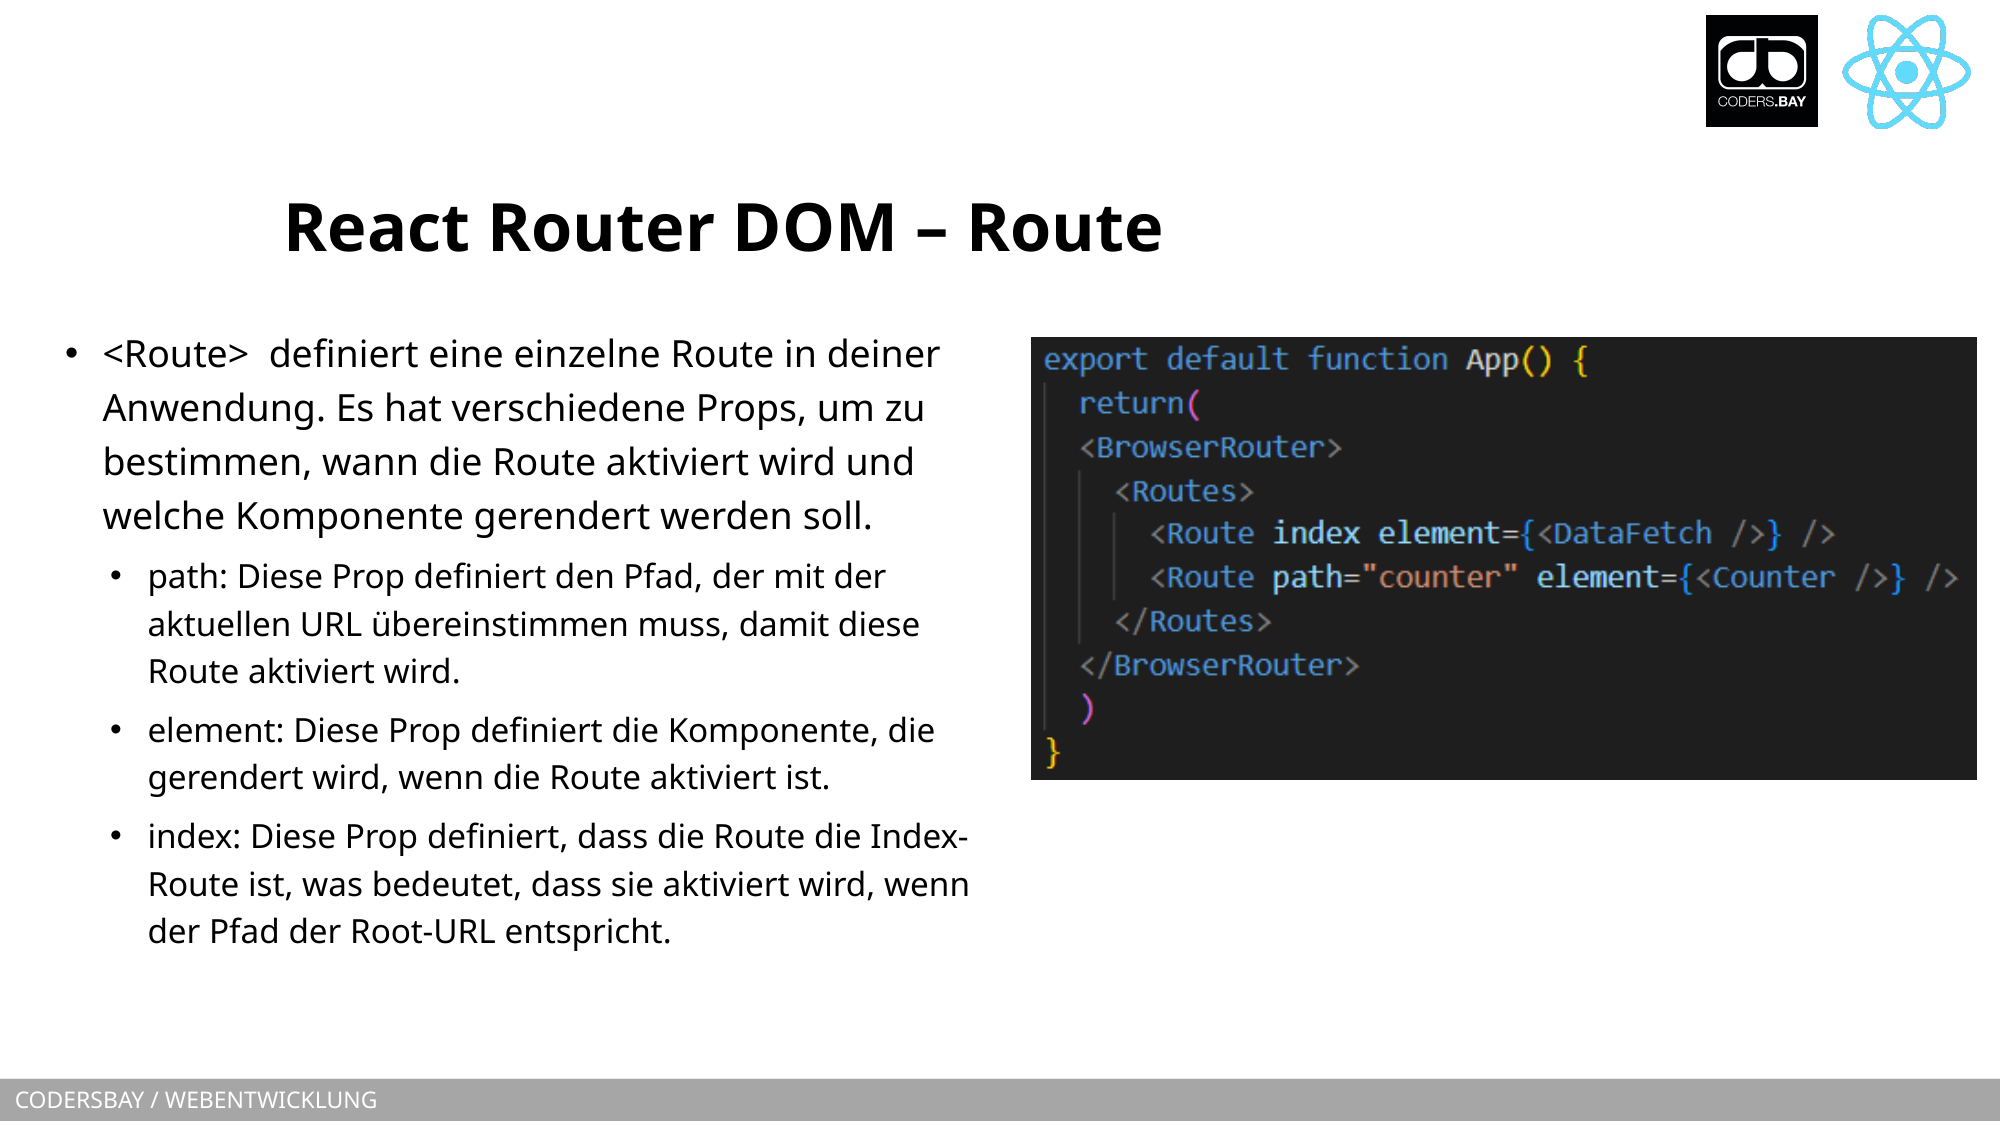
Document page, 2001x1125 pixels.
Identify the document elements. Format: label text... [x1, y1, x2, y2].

picture [1706, 15, 1818, 127]
picture [1841, 15, 1972, 129]
title React Router DOM – Route [268, 112, 1732, 338]
picture [1031, 337, 1977, 780]
list <Route> definiert eine einzelne Route in deiner Anwendung. Es hat verschiedene Props, um zu bestimmen, wann die Route aktiviert wird und welche Komponente gerendert werden soll. path: Diese Prop definiert den Pfad, der mit der aktuellen URL übereinstimmen muss, damit diese Route aktiviert wird. element: Diese Prop definiert die Komponente, die gerendert wird, wenn die Route aktiviert ist. index: Diese Prop definiert, dass die Route die Index-Route ist, was bedeutet, dass sie aktiviert wird, wenn der Pfad der Root-URL entspricht. [50, 313, 994, 1062]
